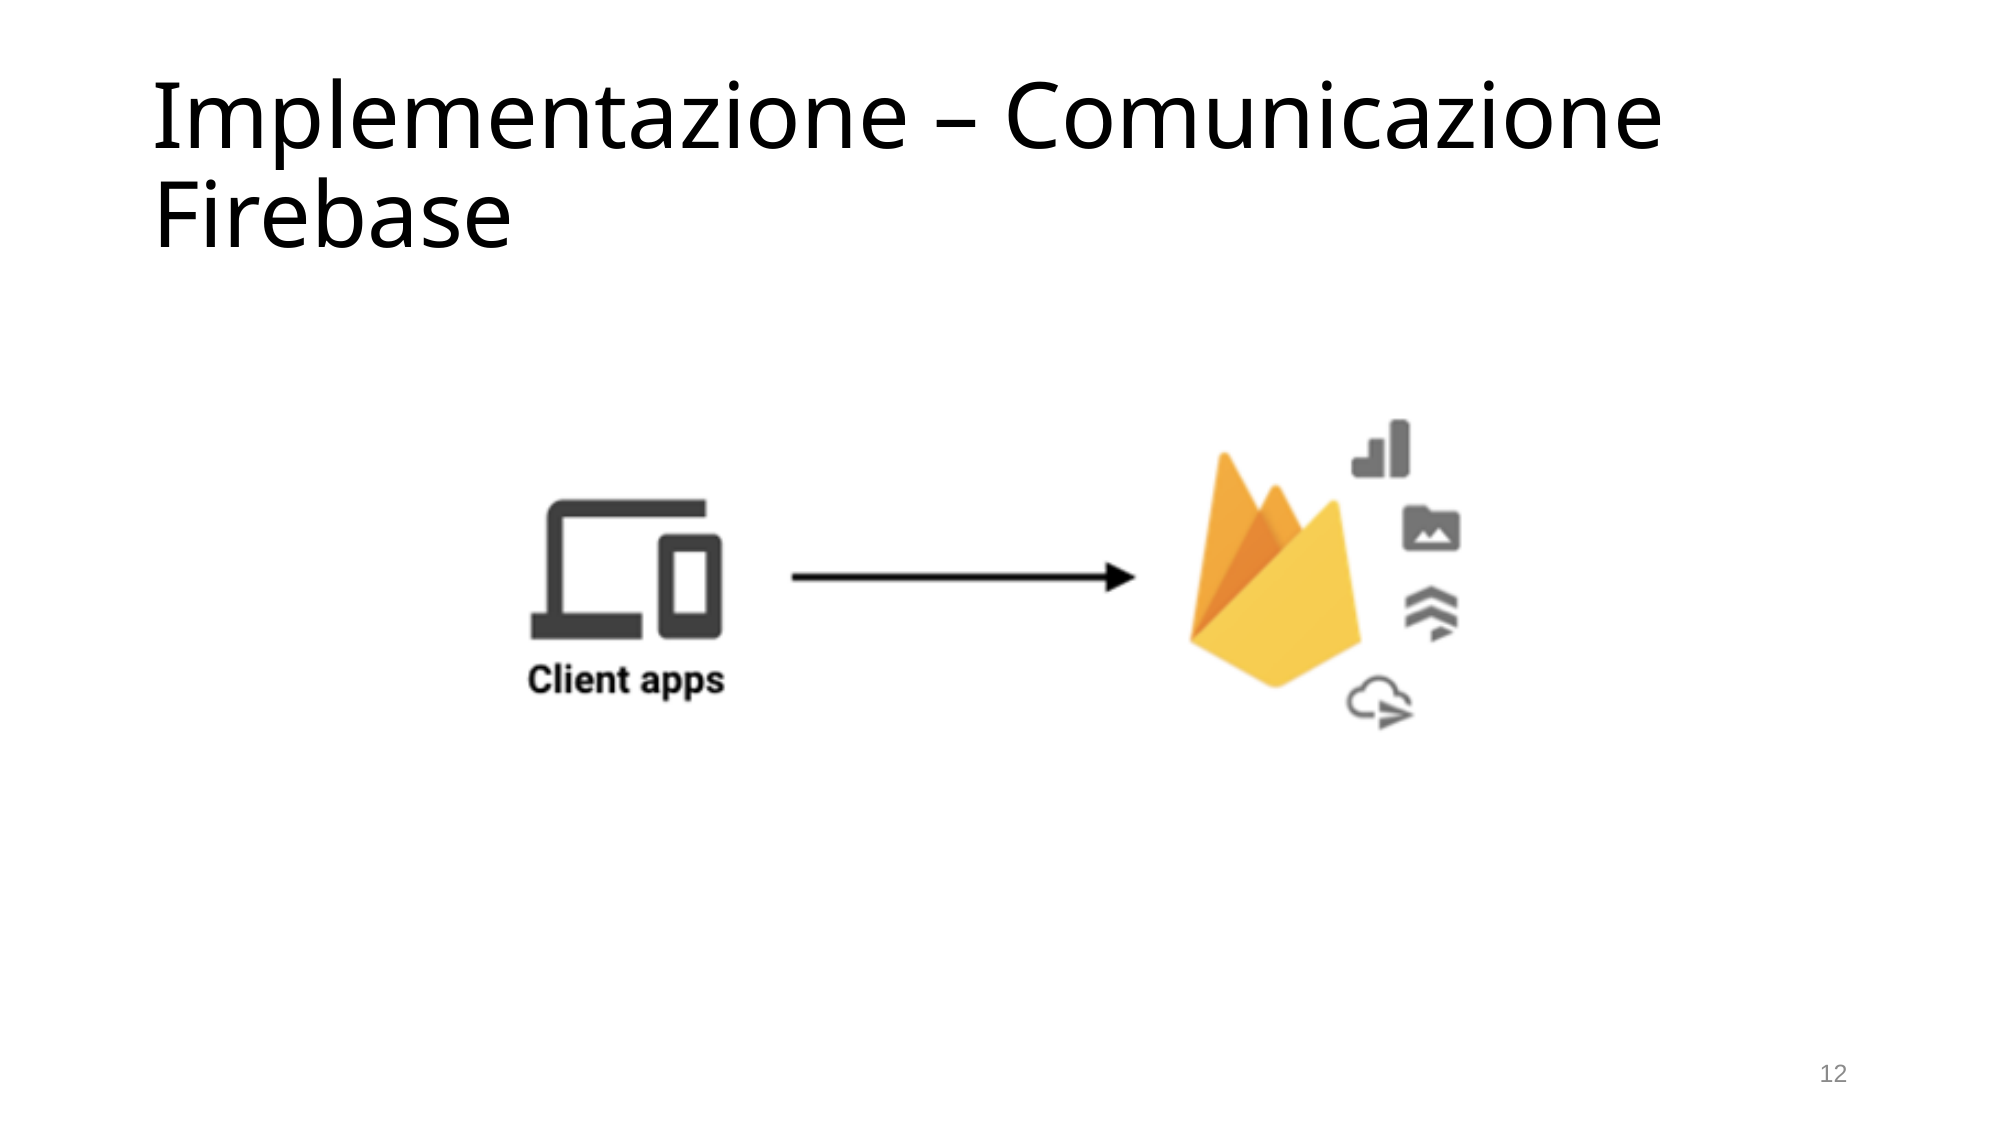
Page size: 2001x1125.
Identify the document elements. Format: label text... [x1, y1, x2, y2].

slide_number 12 [1412, 1042, 1863, 1103]
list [503, 418, 1497, 766]
title Implementazione – Comunicazione Firebase [137, 59, 1863, 278]
